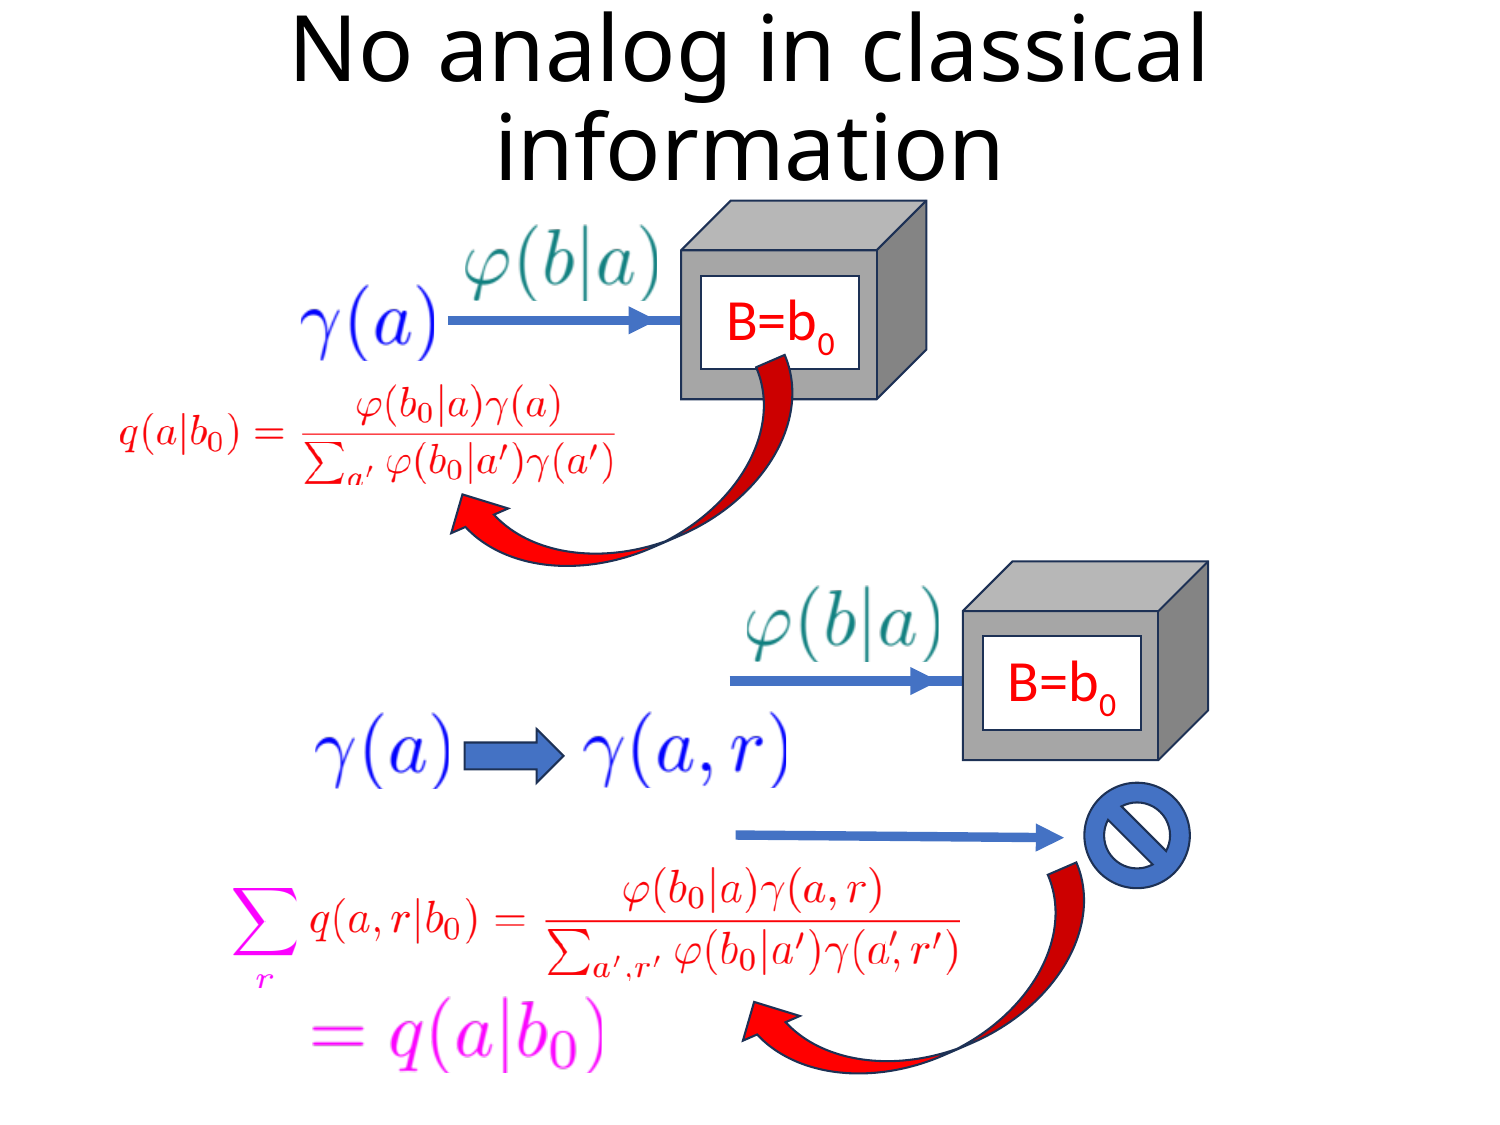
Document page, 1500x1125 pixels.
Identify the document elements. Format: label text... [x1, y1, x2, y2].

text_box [232, 887, 602, 1073]
text_box [680, 199, 928, 401]
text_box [315, 561, 1209, 889]
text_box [310, 867, 1117, 1058]
picture [300, 283, 435, 361]
picture [465, 223, 657, 301]
text_box B=b0 [700, 275, 860, 370]
title No analog in classical information [103, 38, 1397, 164]
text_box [120, 384, 826, 550]
